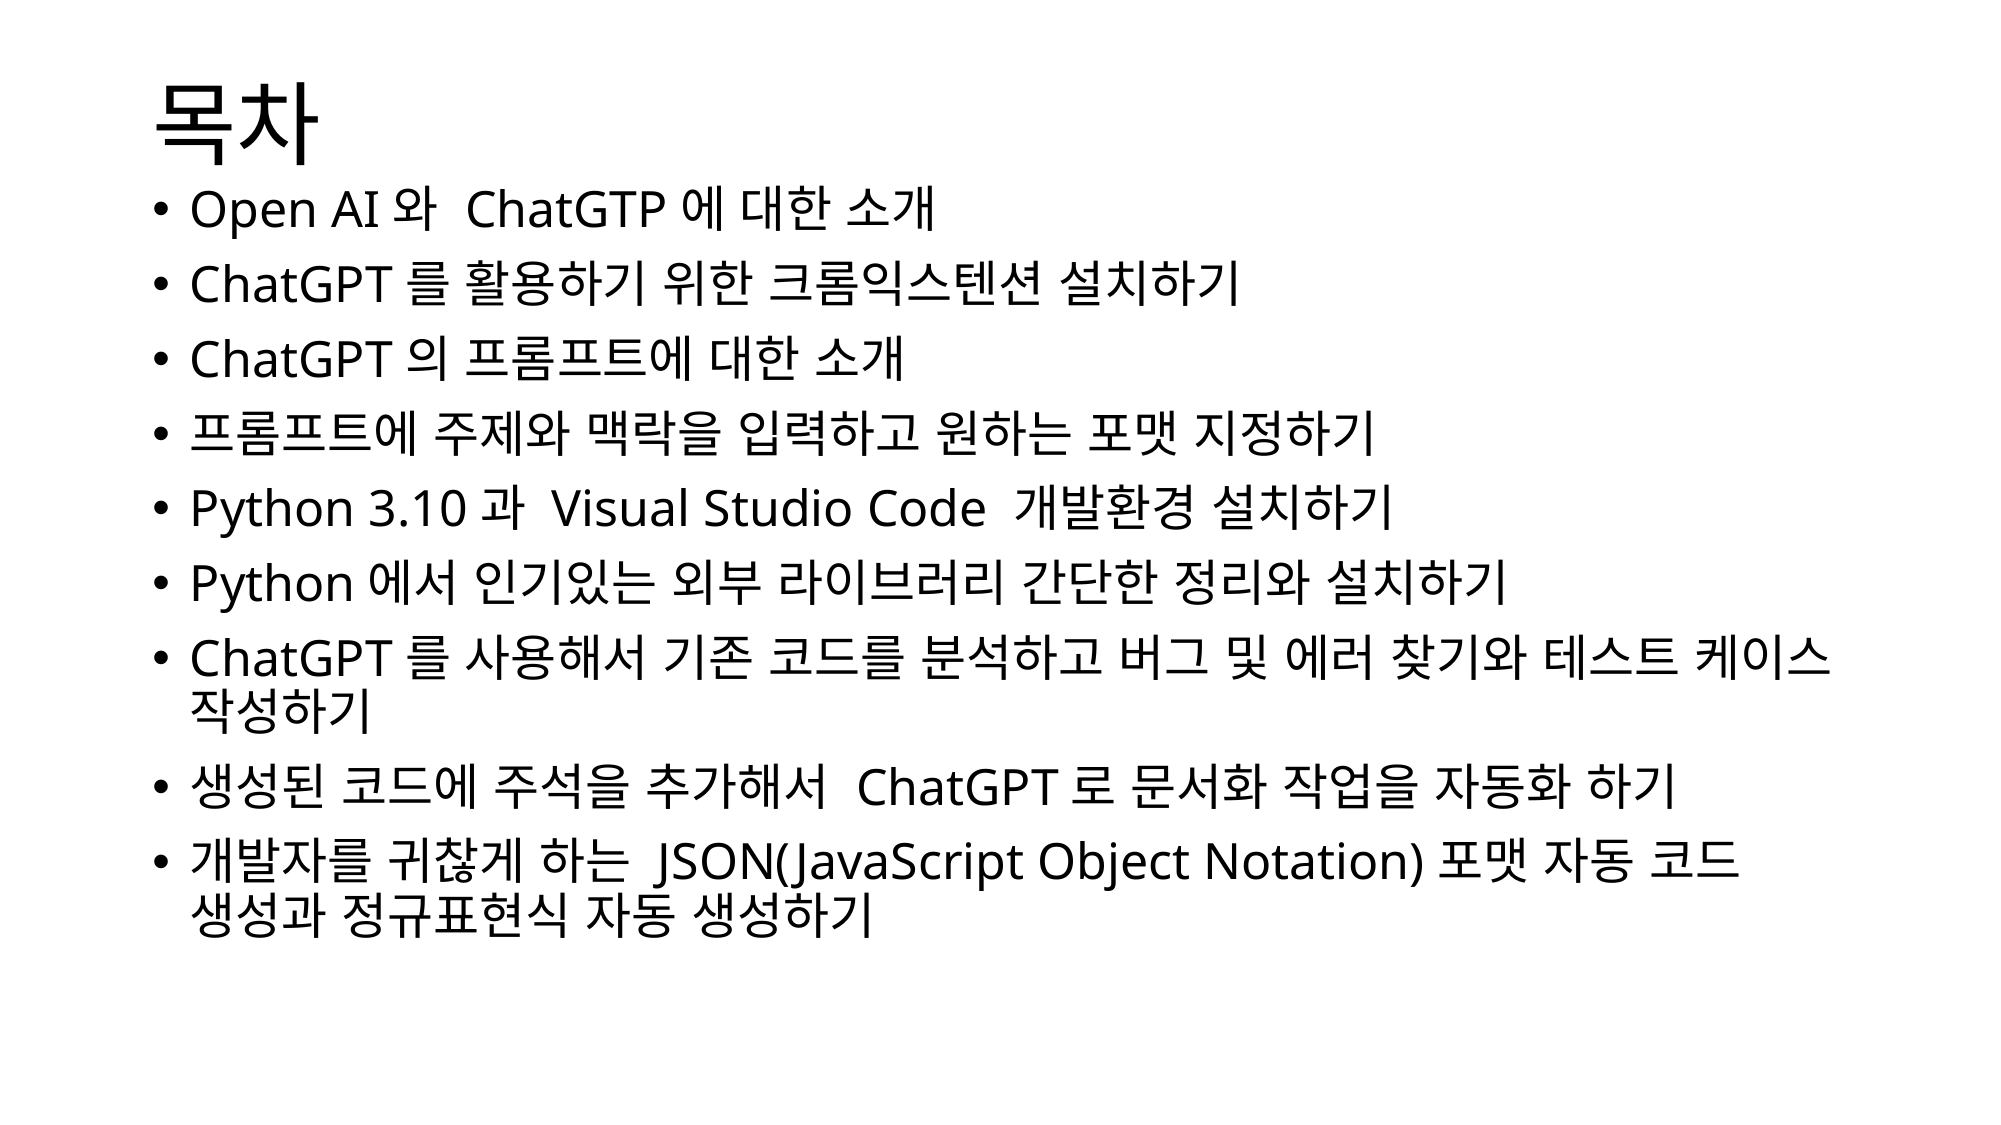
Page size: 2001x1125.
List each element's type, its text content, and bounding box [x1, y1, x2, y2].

list Open AI와 ChatGTP에 대한 소개 ChatGPT를 활용하기 위한 크롬익스텐션 설치하기 ChatGPT의 프롬프트에 대한 소개 프롬프트에 주제와 맥락을 입력하고 원하는 포맷 지정하기 Python 3.10과 Visual Studio Code 개발환경 설치하기 Python에서 인기있는 외부 라이브러리 간단한 정리와 설치하기 ChatGPT를 사용해서 기존 코드를 분석하고 버그 및 에러 찾기와 테스트 케이스 작성하기 생성된 코드에 주석을 추가해서 ChatGPT로 문서화 작업을 자동화 하기 개발자를 귀찮게 하는 JSON(JavaScript Object Notation)포맷 자동 코드 생성과 정규표현식 자동 생성하기 [137, 176, 1863, 1022]
title 목차 [137, 20, 1863, 176]
